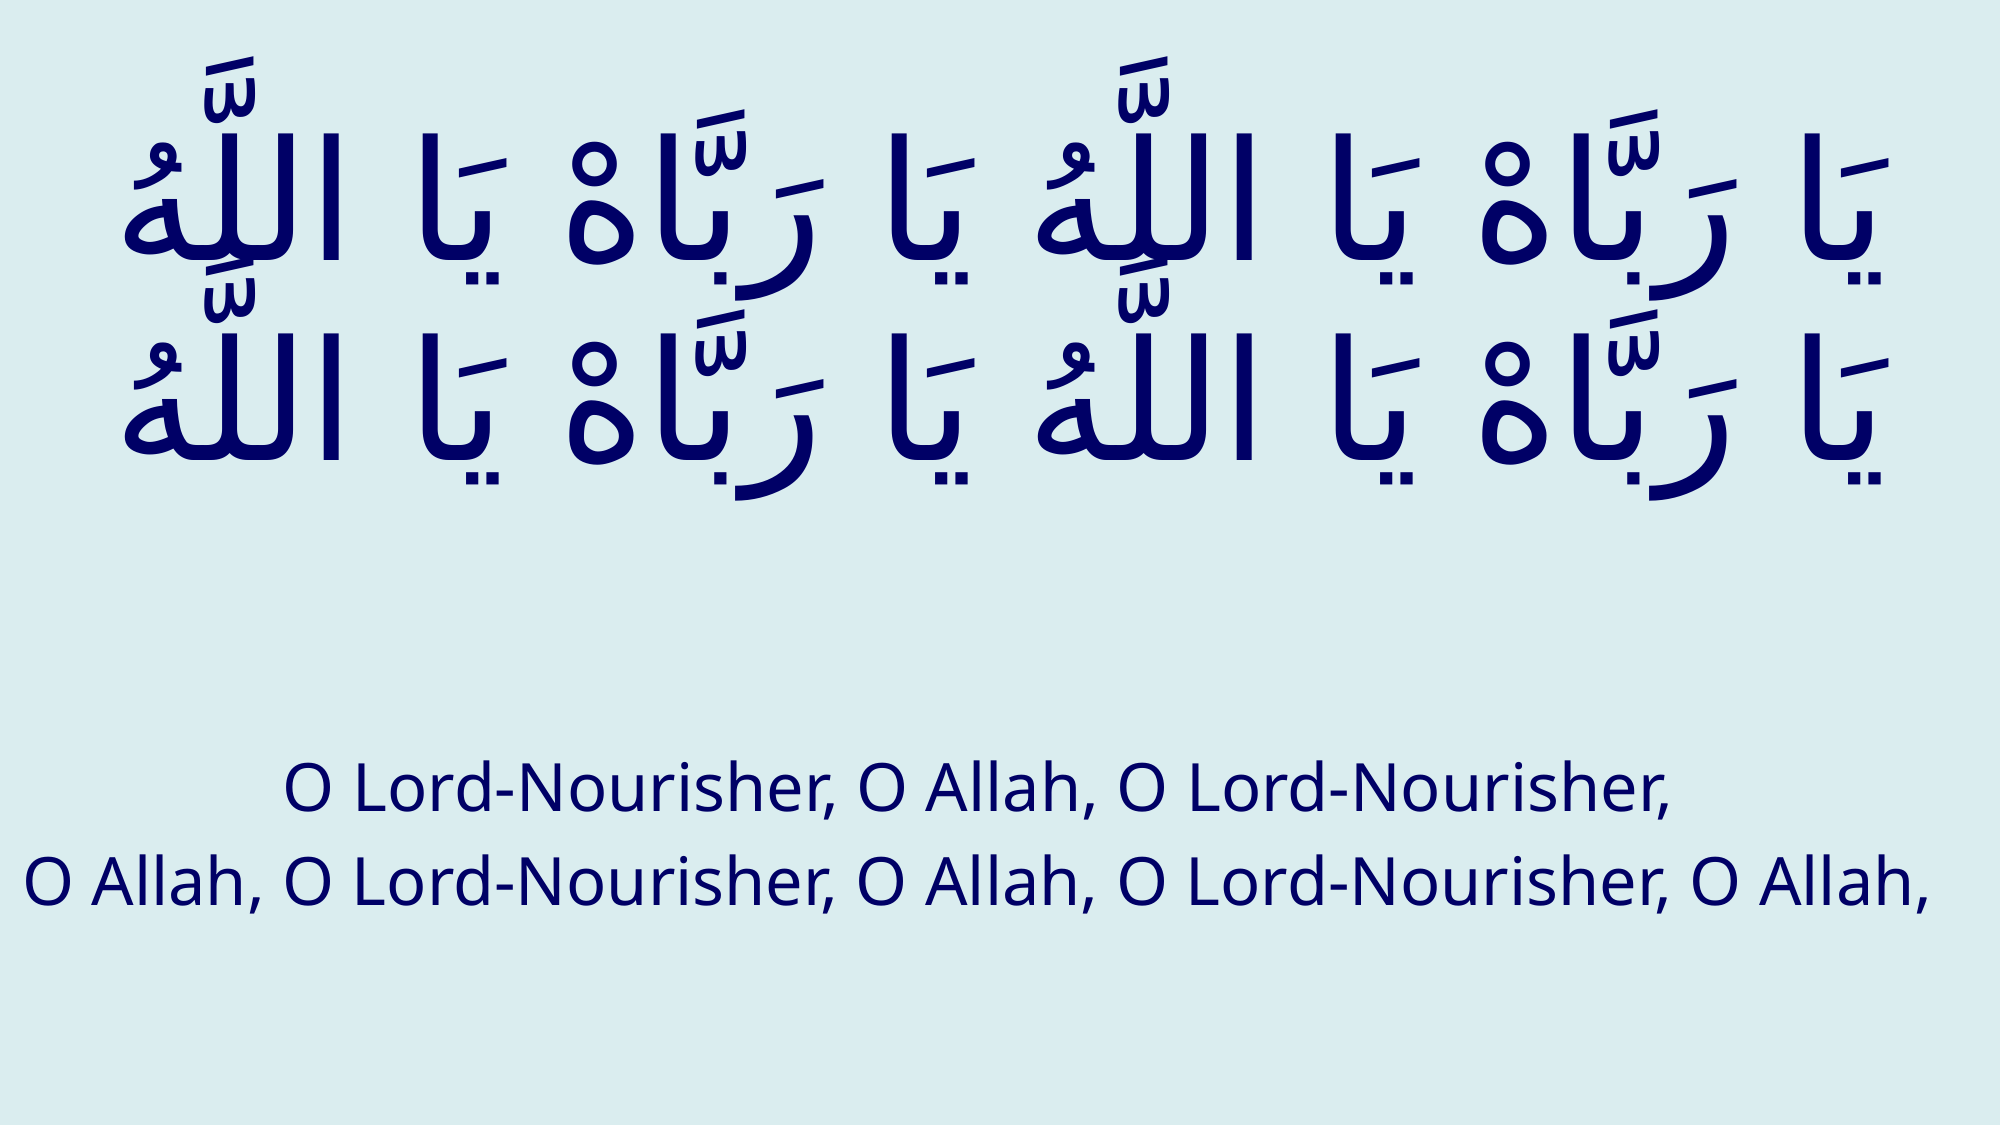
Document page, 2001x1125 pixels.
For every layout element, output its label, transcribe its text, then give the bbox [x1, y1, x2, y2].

list O Lord-Nourisher, O Allah, O Lord-Nourisher, O Allah, O Lord-Nourisher, O Allah, O Lord-Nourisher, O Allah, [0, 737, 2000, 1050]
title يَا رَبَّاهْ يَا اللَّهُ يَا رَبَّاهْ يَا اللَّهُ يَا رَبَّاهْ يَا اللَّهُ يَا رَبَّاهْ يَا اللَّهُ [0, 200, 2000, 388]
